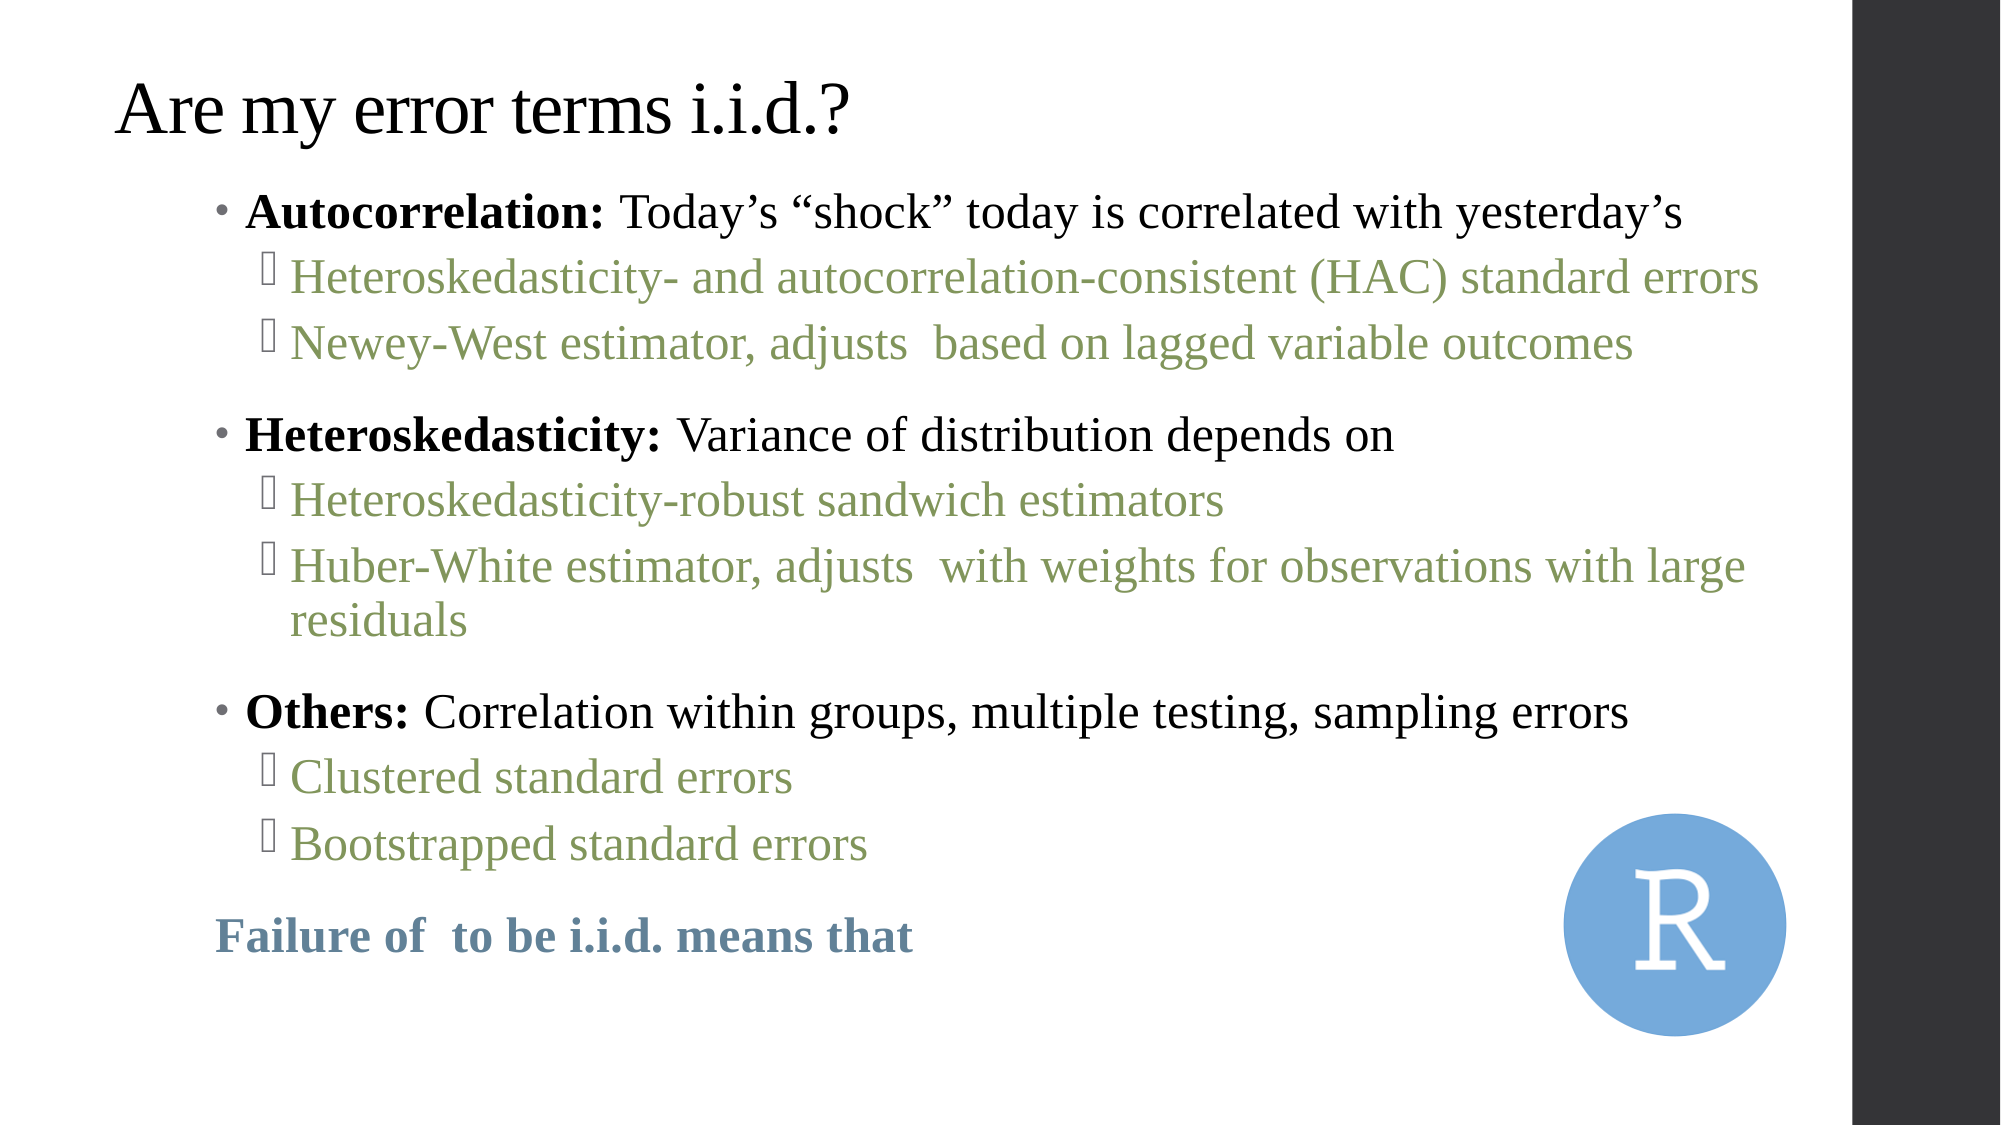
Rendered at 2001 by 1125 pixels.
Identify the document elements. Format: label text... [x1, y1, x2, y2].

title Are my error terms i.i.d.? [99, 55, 1813, 158]
picture [1562, 812, 1789, 1038]
